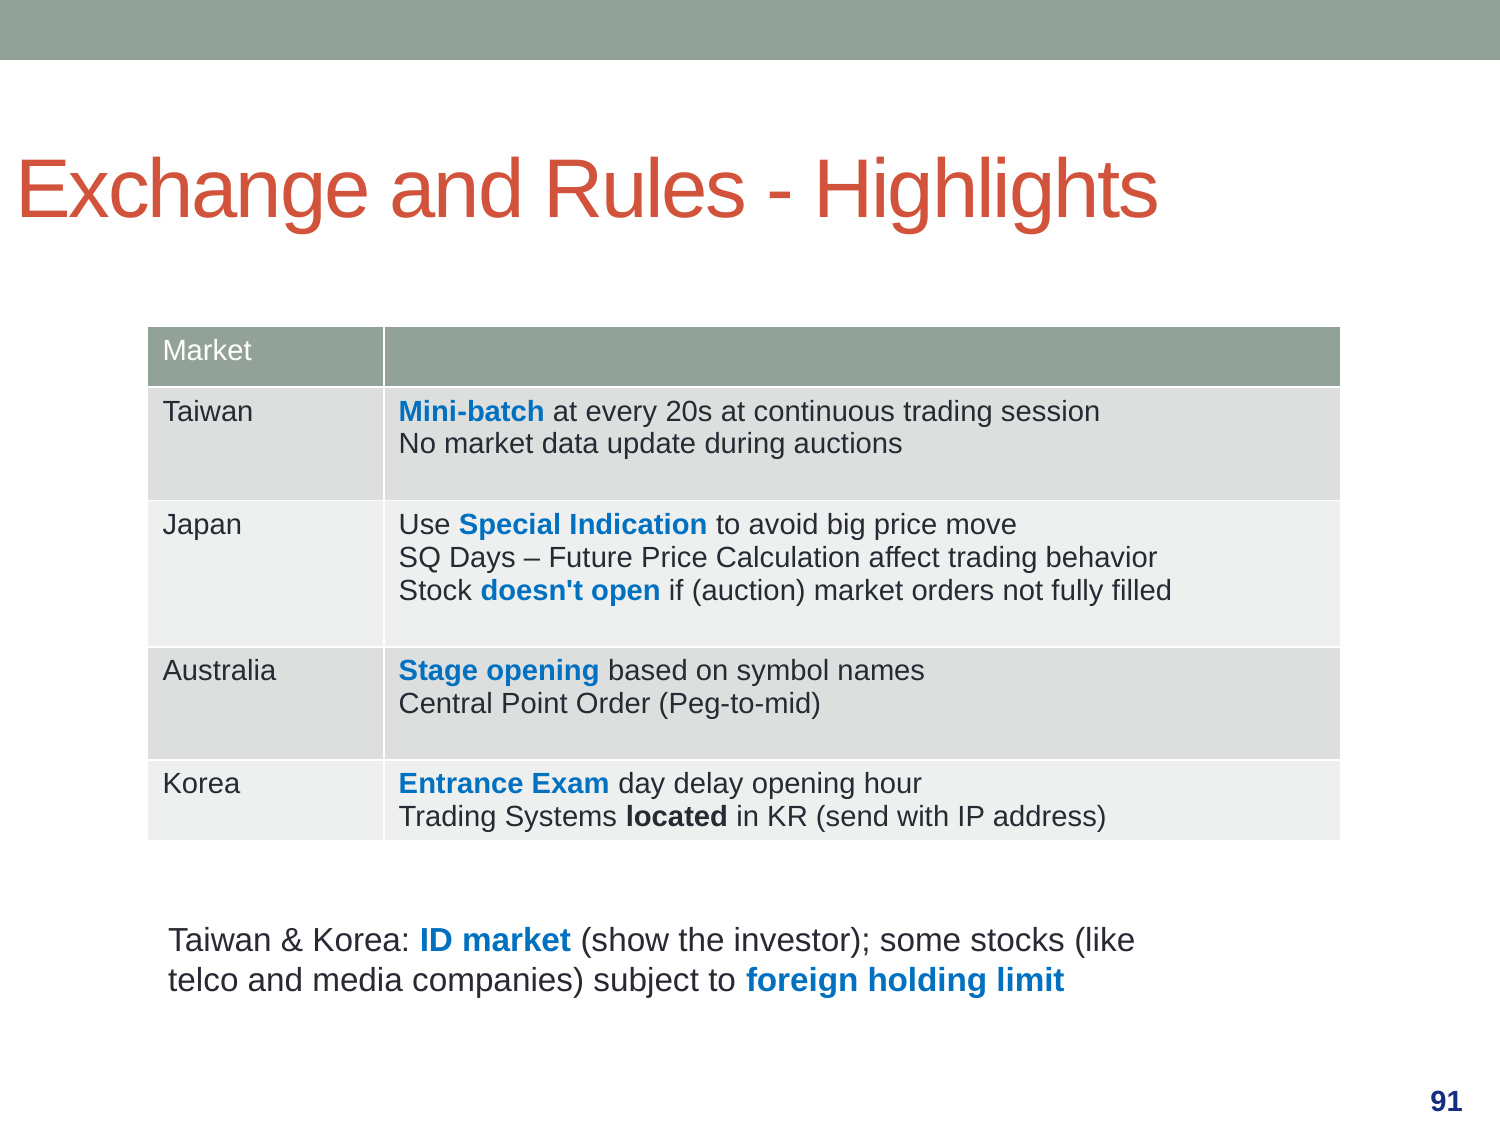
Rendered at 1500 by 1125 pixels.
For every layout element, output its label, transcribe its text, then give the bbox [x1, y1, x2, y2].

slide_number 91 [1415, 1070, 1499, 1125]
text_box Taiwan & Korea: ID market (show the investor); some stocks (like telco and media companies) subject to foreign holding limit [153, 910, 1181, 1045]
table_cell Use Special Indication to avoid big price move SQ Days – Future Price Calculation affect trading behavior Stock doesn't open if (auction) market orders not fully filled [385, 501, 1340, 646]
table_cell Australia [148, 648, 383, 759]
table_cell Entrance Exam day delay opening hour Trading Systems located in KR (send with IP address) [385, 761, 1340, 840]
table_header Market [148, 327, 383, 386]
table_cell Japan [148, 501, 383, 646]
table_cell Mini-batch at every 20s at continuous trading session No market data update during auctions [385, 388, 1340, 500]
table_cell Korea [148, 761, 383, 840]
table_cell Taiwan [148, 388, 383, 500]
title Exchange and Rules - Highlights [0, 101, 1325, 266]
text_box [64, 278, 1483, 1047]
table_cell Stage opening based on symbol names Central Point Order (Peg-to-mid) [385, 648, 1340, 759]
table_header [385, 327, 1340, 386]
